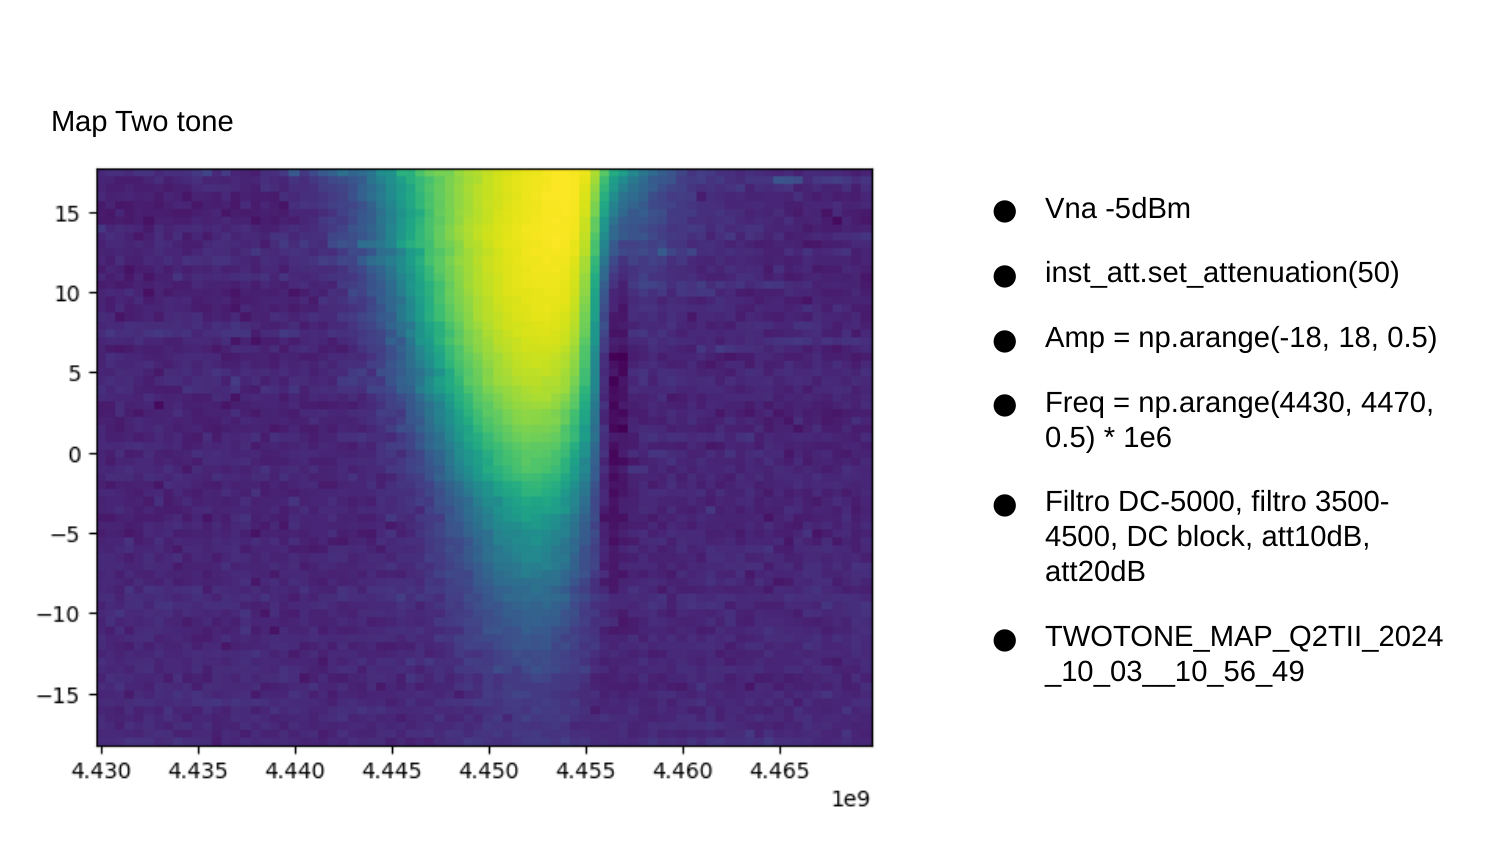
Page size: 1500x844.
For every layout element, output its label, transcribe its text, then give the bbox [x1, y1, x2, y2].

text_box Map Two tone [51, 72, 1449, 167]
text_box Vna -5dBm inst_att.set_attenuation(50) Amp = np.arange(-18, 18, 0.5) Freq = np.arange(4430, 4470, 0.5) * 1e6 Filtro DC-5000, filtro 3500-4500, DC block, att10dB, att20dB TWOTONE_MAP_Q2TII_2024_10_03__10_56_49 [974, 189, 1449, 750]
picture [19, 153, 887, 827]
